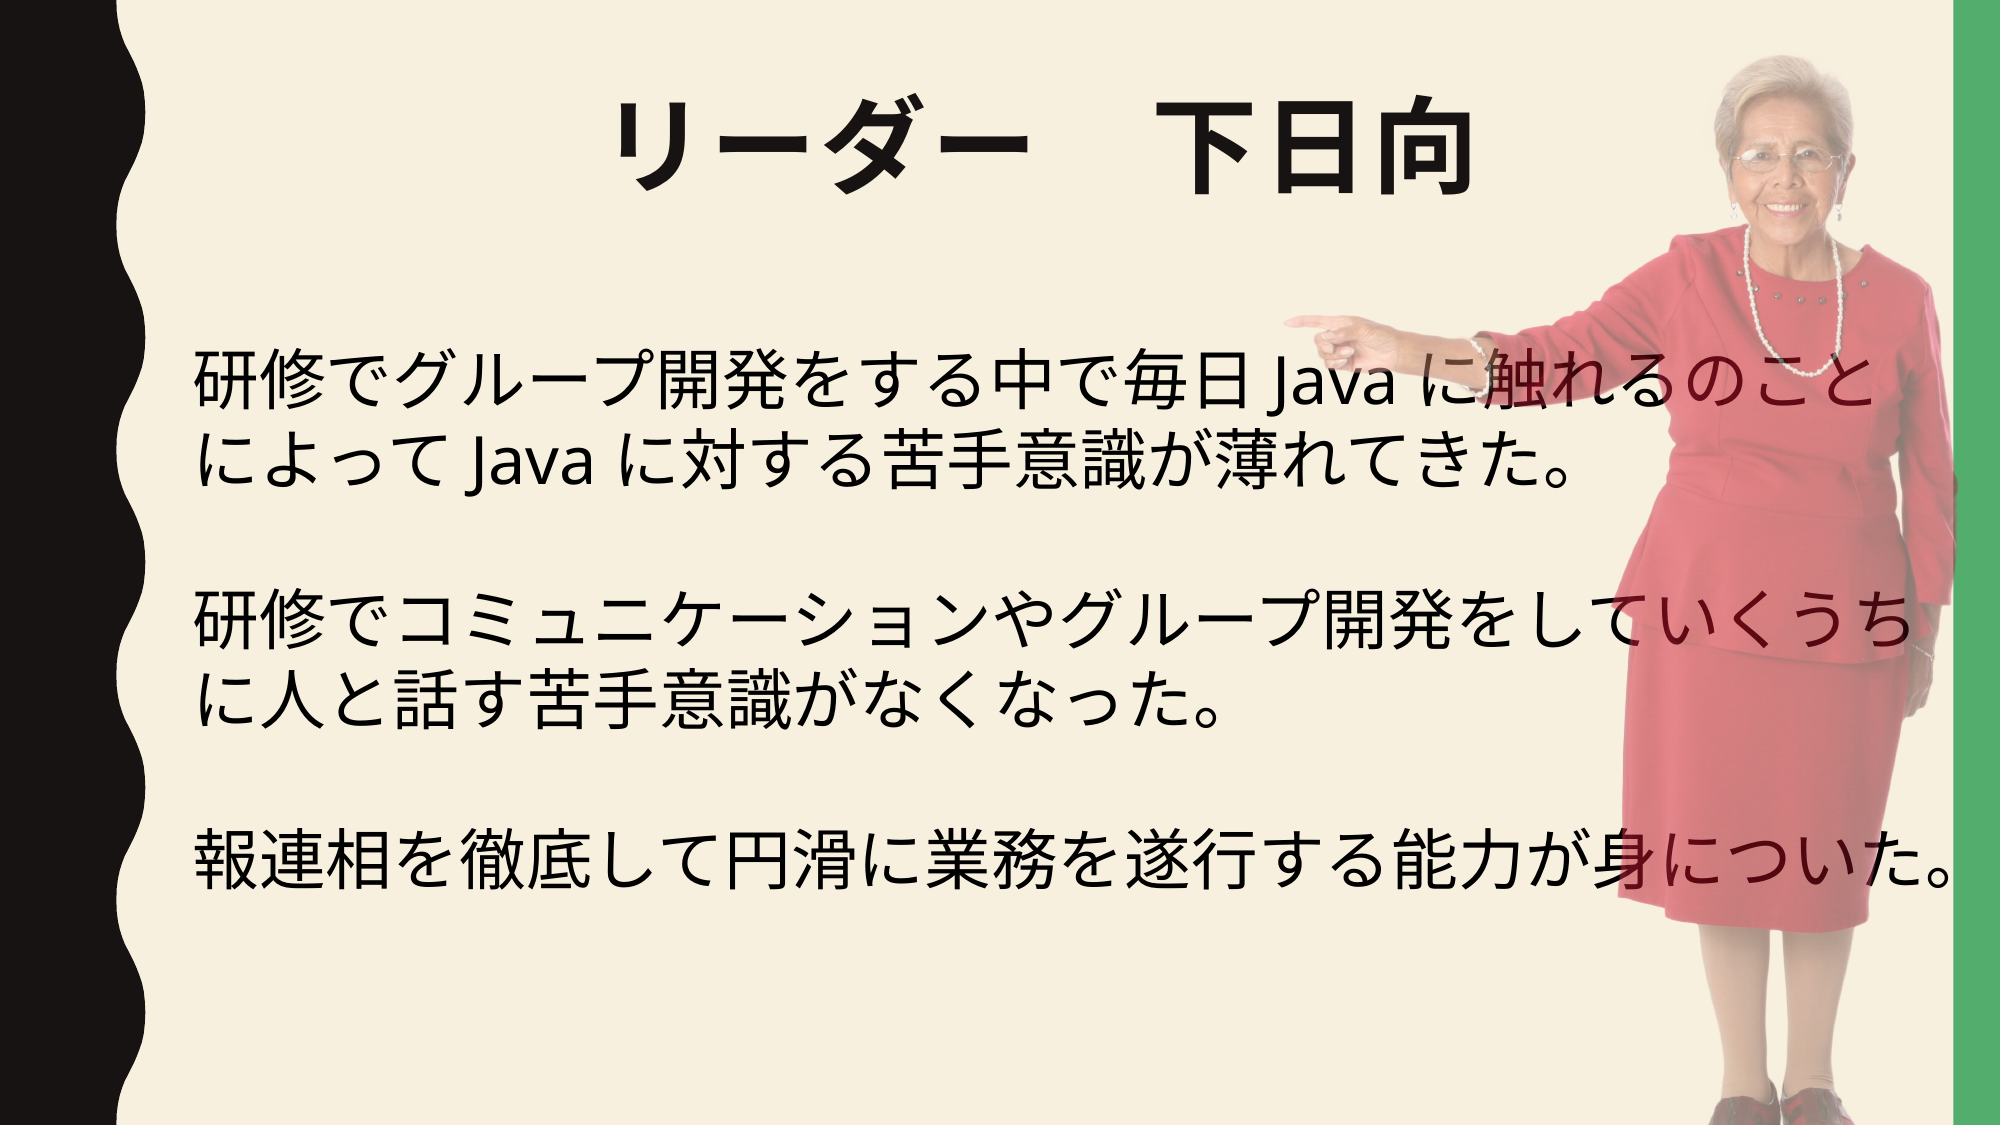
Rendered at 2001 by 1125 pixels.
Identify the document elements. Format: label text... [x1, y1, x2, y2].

text_box 研修でグループ開発をする中で毎日Javaに触れるのことによってJavaに対する苦手意識が薄れてきた。 研修でコミュニケーションやグループ開発をしていくうちに人と話す苦手意識がなくなった。 報連相を徹底して円滑に業務を遂行する能力が身についた。 [177, 330, 1282, 905]
picture [1282, 44, 1959, 1125]
title リーダー 下日向 [205, 85, 1282, 330]
